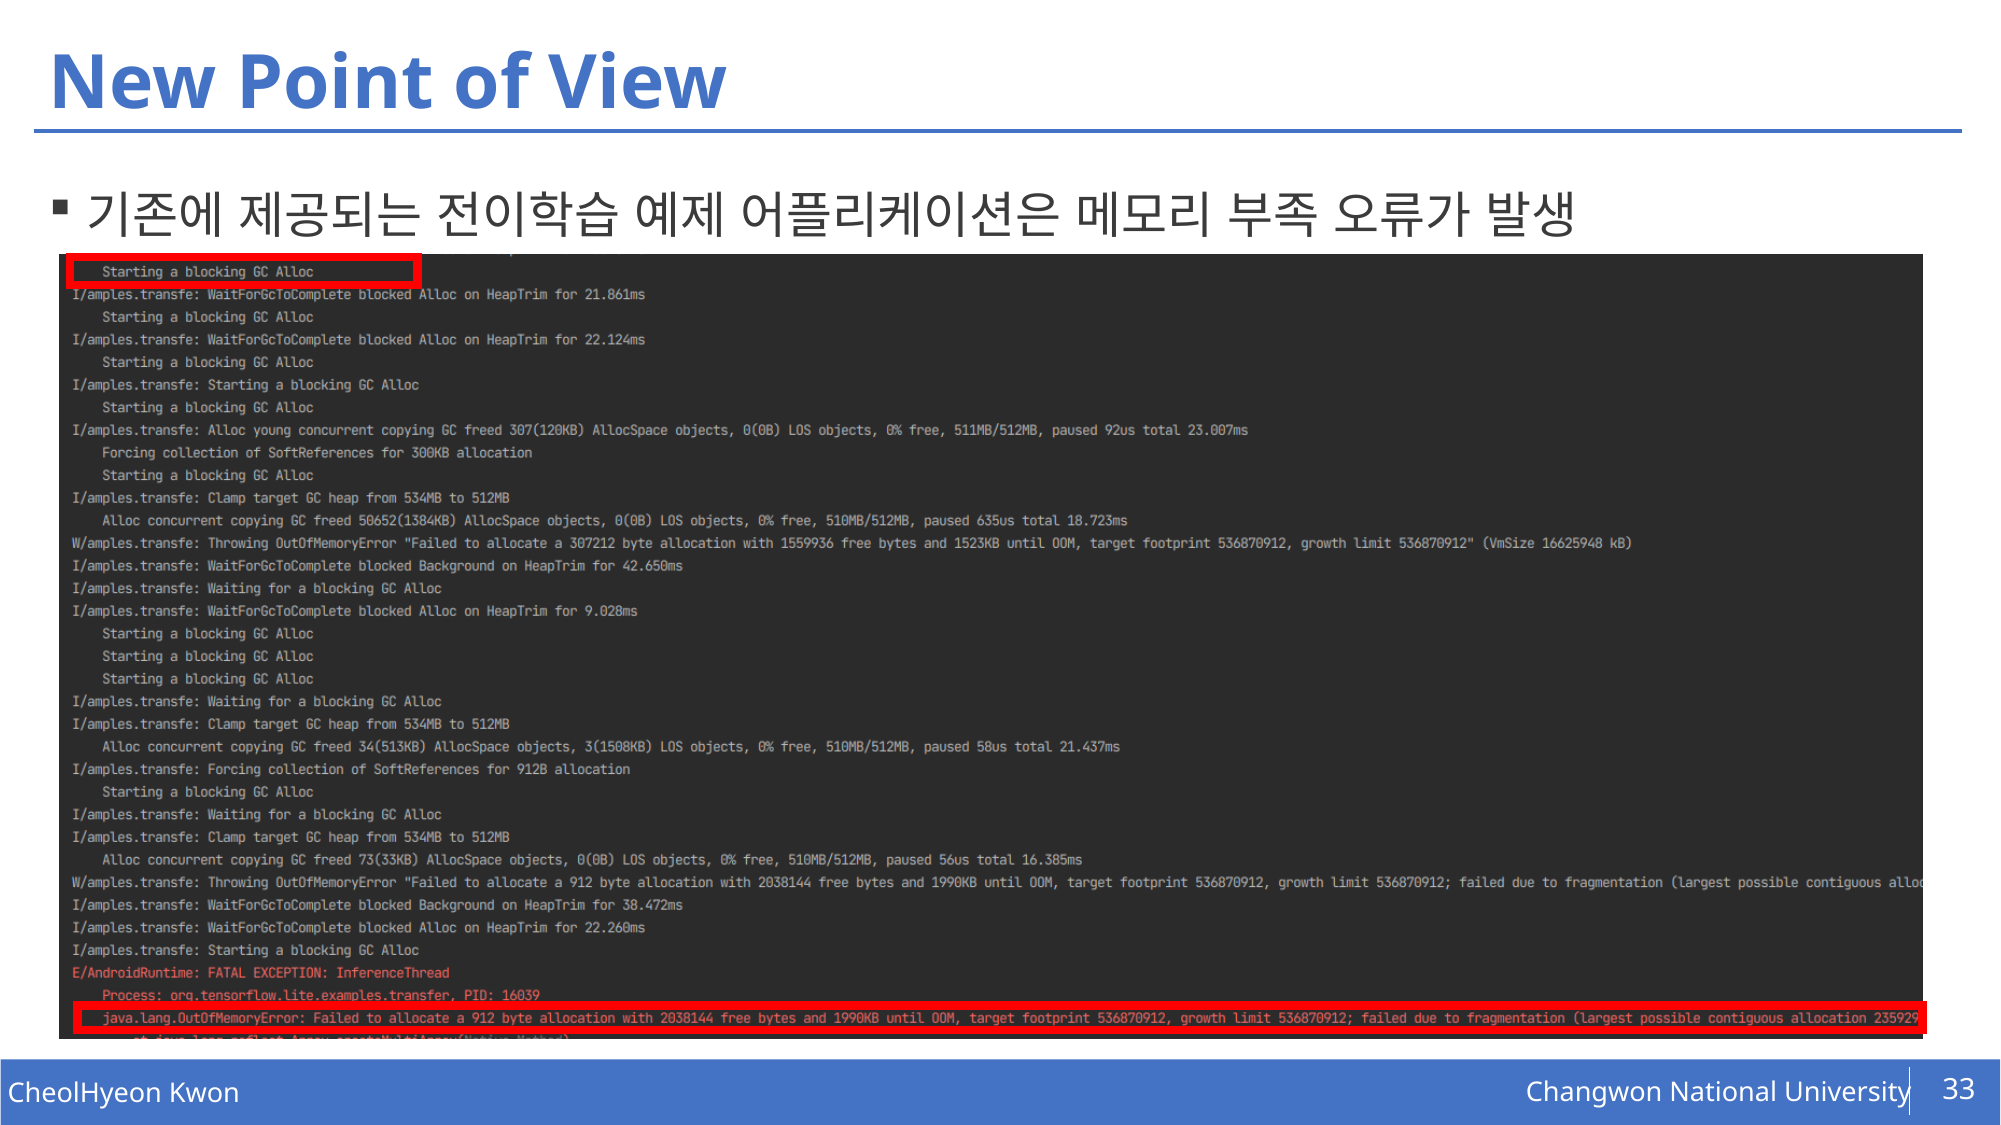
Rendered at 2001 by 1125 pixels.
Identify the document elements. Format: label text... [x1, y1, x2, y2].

slide_number 33 [1922, 1060, 1996, 1121]
title New Point of View [33, 27, 1963, 143]
picture [59, 254, 1923, 1039]
list 기존에 제공되는 전이학습 예제 어플리케이션은 메모리 부족 오류가 발생 [33, 152, 1963, 997]
